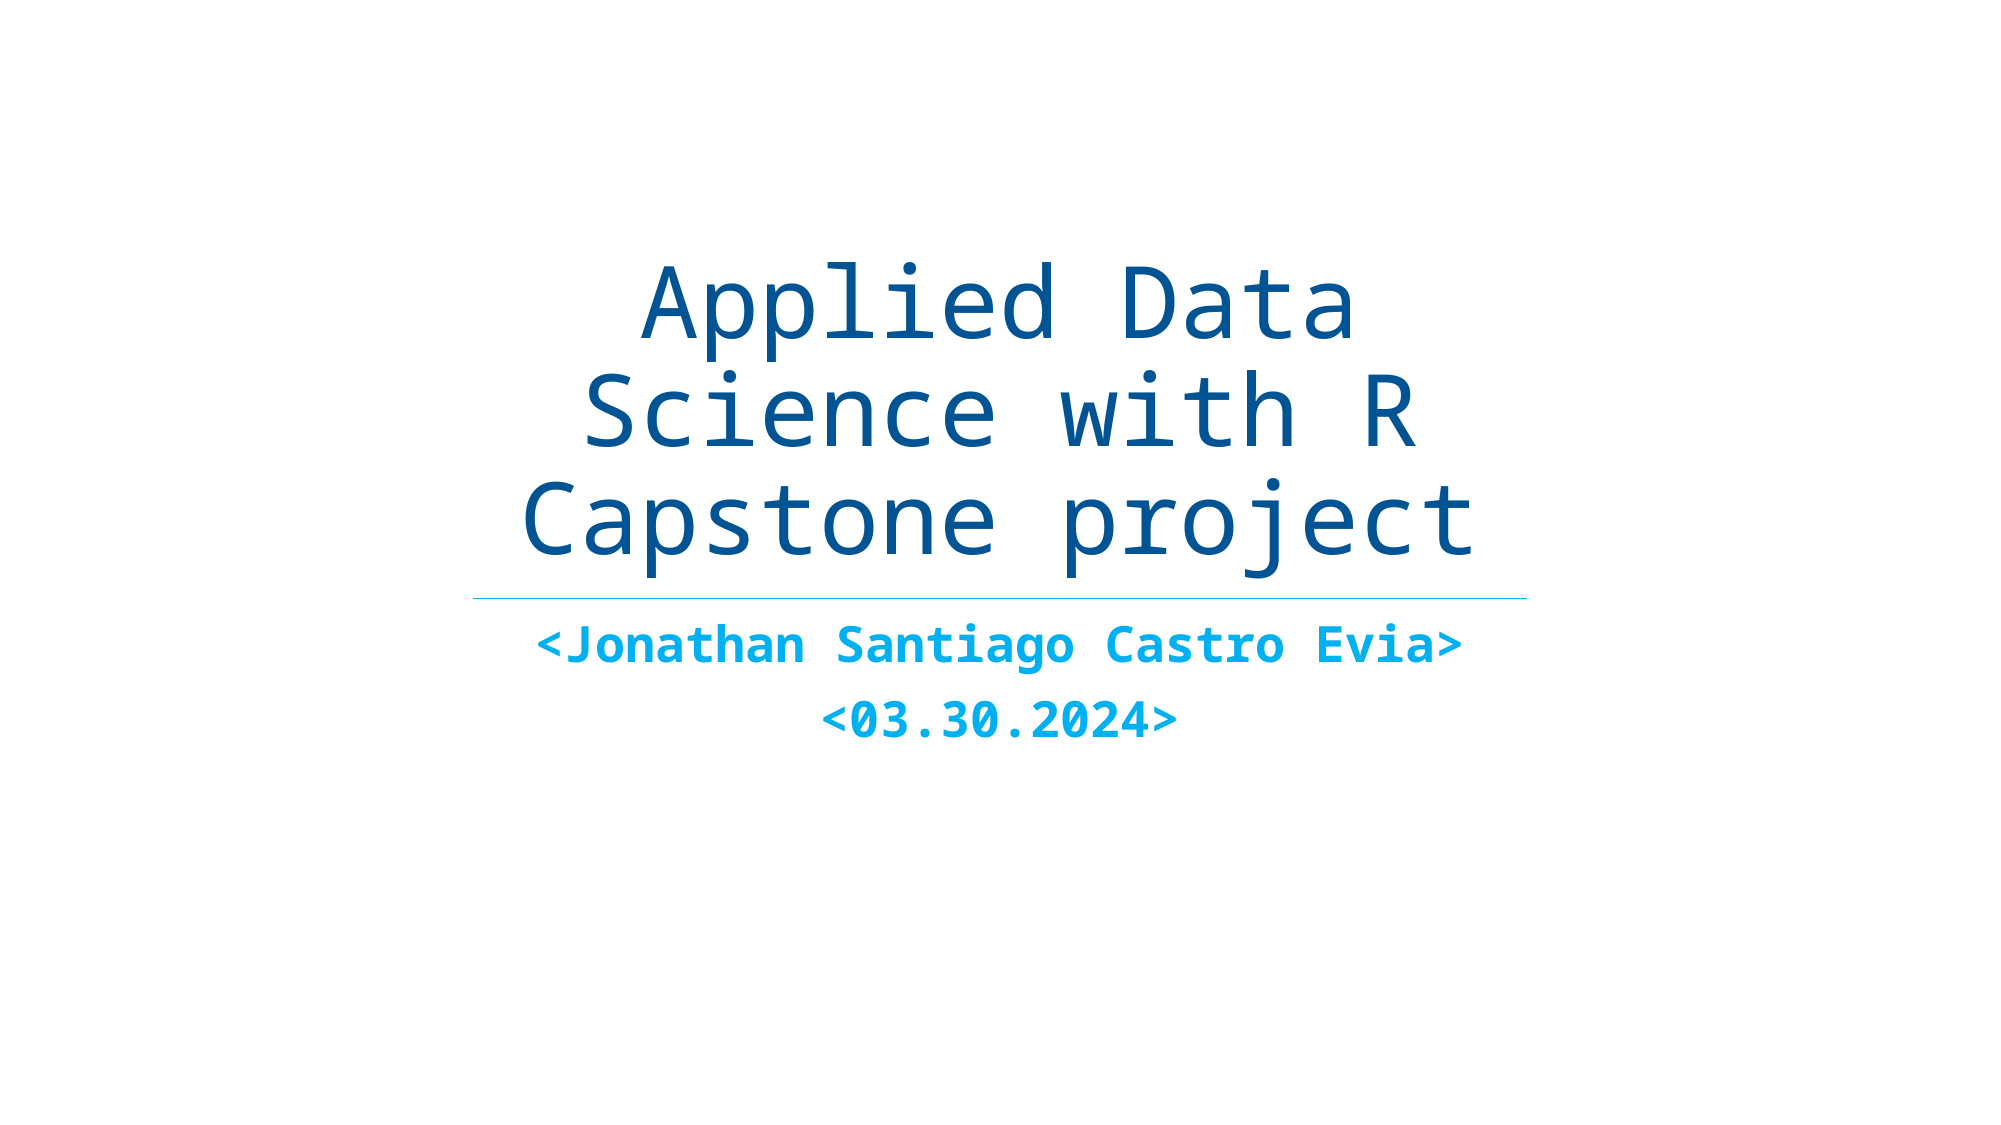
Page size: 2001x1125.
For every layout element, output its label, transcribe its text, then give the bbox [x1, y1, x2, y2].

title Applied Data Science with R Capstone project [472, 191, 1528, 584]
subtitle <Jonathan Santiago Castro Evia> <03.30.2024> [472, 612, 1528, 884]
